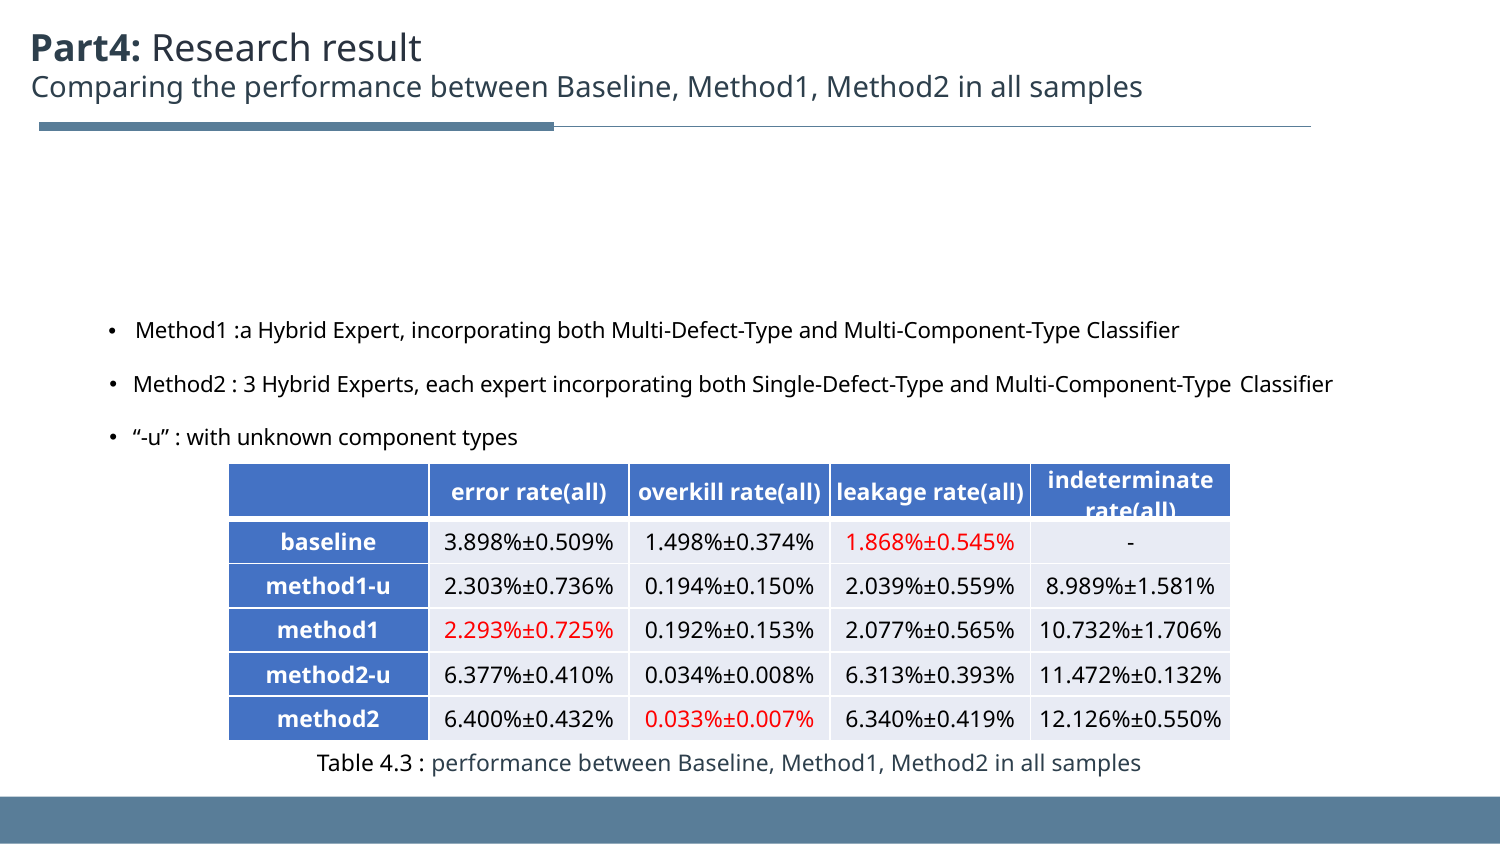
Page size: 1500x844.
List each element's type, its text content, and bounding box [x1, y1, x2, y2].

table_cell 2.077%±0.565% [831, 609, 1030, 651]
table_cell 6.340%±0.419% [831, 697, 1030, 740]
table_cell 8.989%±1.581% [1031, 564, 1230, 607]
table_cell 6.313%±0.393% [831, 653, 1030, 695]
table_cell 0.194%±0.150% [630, 564, 829, 607]
table_cell 3.898%±0.509% [430, 522, 628, 563]
table_cell 11.472%±0.132% [1031, 653, 1230, 695]
table_cell 1.868%±0.545% [831, 522, 1030, 563]
table_cell method2-u [229, 653, 428, 695]
table_header overkill rate(all) [630, 464, 829, 516]
table_cell 10.732%±1.706% [1031, 609, 1230, 651]
table_cell Table 4.3 : performance between Baseline, Method1, Method2 in all samples [229, 741, 1230, 784]
table_header leakage rate(all) [831, 464, 1030, 516]
text_box Part4: Research result Comparing the performance between Baseline, Method1, Method2 in all samples [14, 16, 1445, 146]
table_cell 6.400%±0.432% [430, 697, 628, 740]
table_header [229, 464, 428, 516]
table_cell 1.498%±0.374% [630, 522, 829, 563]
table_cell 6.377%±0.410% [430, 653, 628, 695]
table_header indeterminate rate(all) [1031, 464, 1230, 516]
table_cell - [1031, 522, 1230, 563]
table_cell 2.303%±0.736% [430, 564, 628, 607]
table_cell 2.039%±0.559% [831, 564, 1030, 607]
table_cell 12.126%±0.550% [1031, 697, 1230, 740]
table_cell method2 [229, 697, 428, 740]
table_cell 0.192%±0.153% [630, 609, 829, 651]
table_cell 0.033%±0.007% [630, 697, 829, 740]
table_cell method1-u [229, 564, 428, 607]
table_cell 2.293%±0.725% [430, 609, 628, 651]
table_cell 0.034%±0.008% [630, 653, 829, 695]
table_header error rate(all) [430, 464, 628, 516]
table_cell method1 [229, 609, 428, 651]
table_cell baseline [229, 522, 428, 563]
